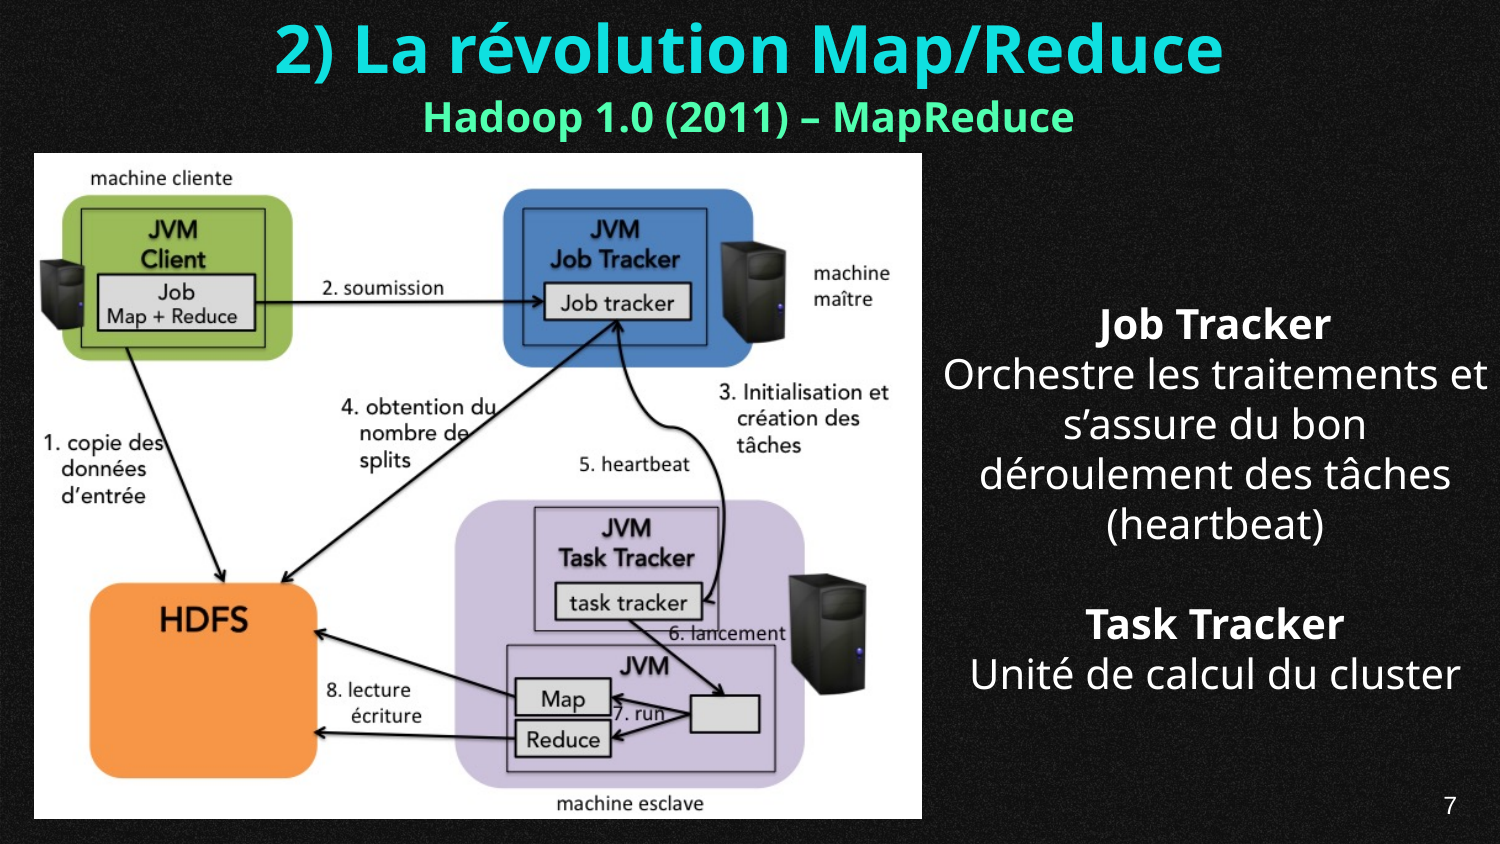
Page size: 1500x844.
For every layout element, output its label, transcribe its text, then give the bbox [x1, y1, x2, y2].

text_box 2) La révolution Map/Reduce [0, 0, 1500, 113]
text_box Hadoop 1.0 (2011) – MapReduce [0, 75, 1499, 154]
picture [34, 153, 922, 820]
text_box Job Tracker Orchestre les traitements et s’assure du bon déroulement des tâches (heartbeat) Task Tracker Unité de calcul du cluster [925, 282, 1500, 844]
